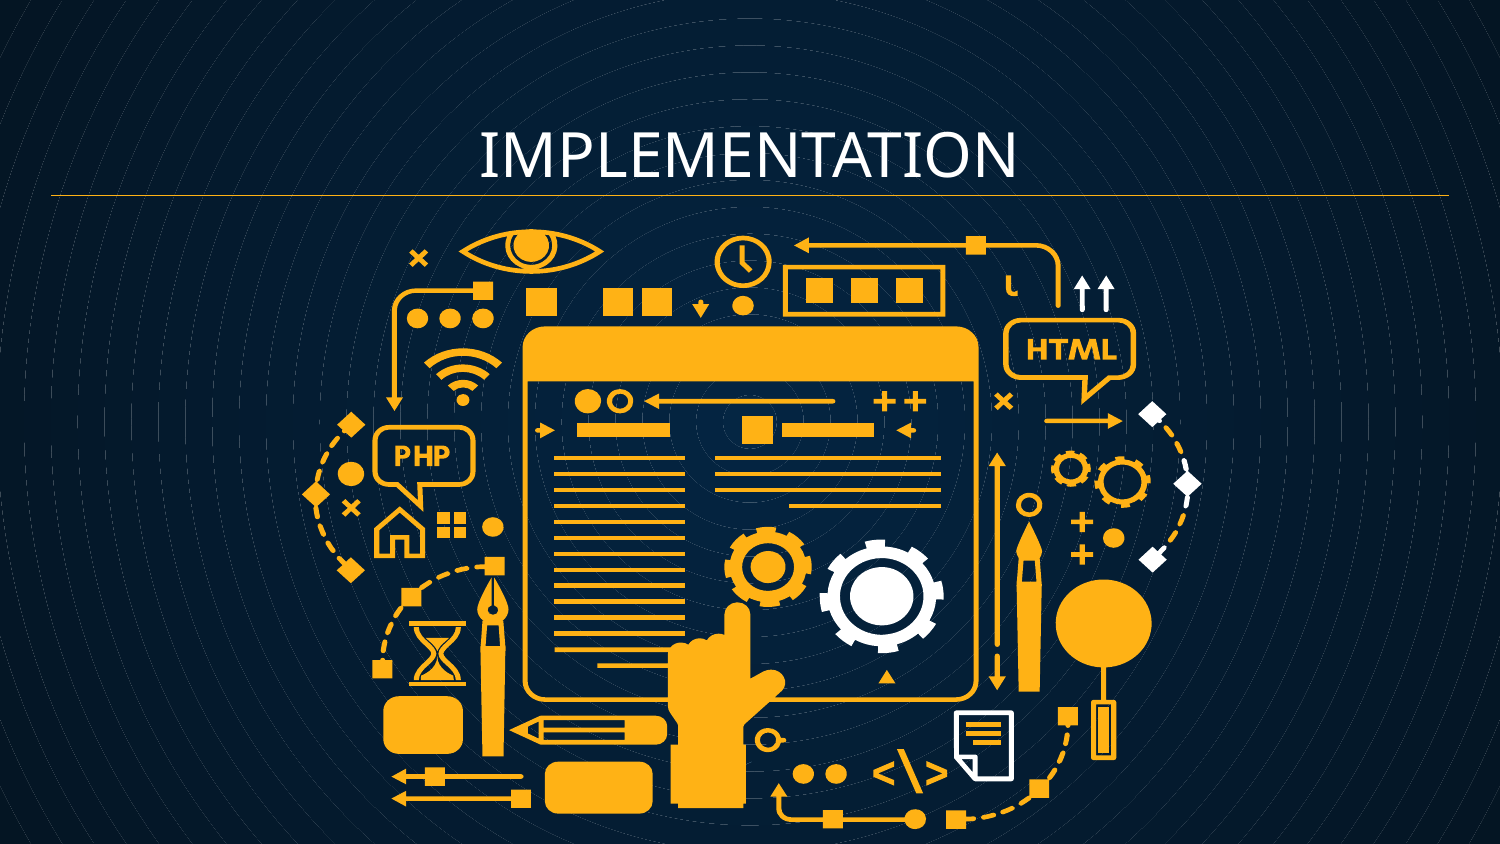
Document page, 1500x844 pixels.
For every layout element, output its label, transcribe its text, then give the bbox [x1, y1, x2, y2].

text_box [301, 228, 1202, 830]
title IMPLEMENTATION [51, 202, 1449, 206]
title IMPLEMENTATION [51, 105, 1449, 195]
